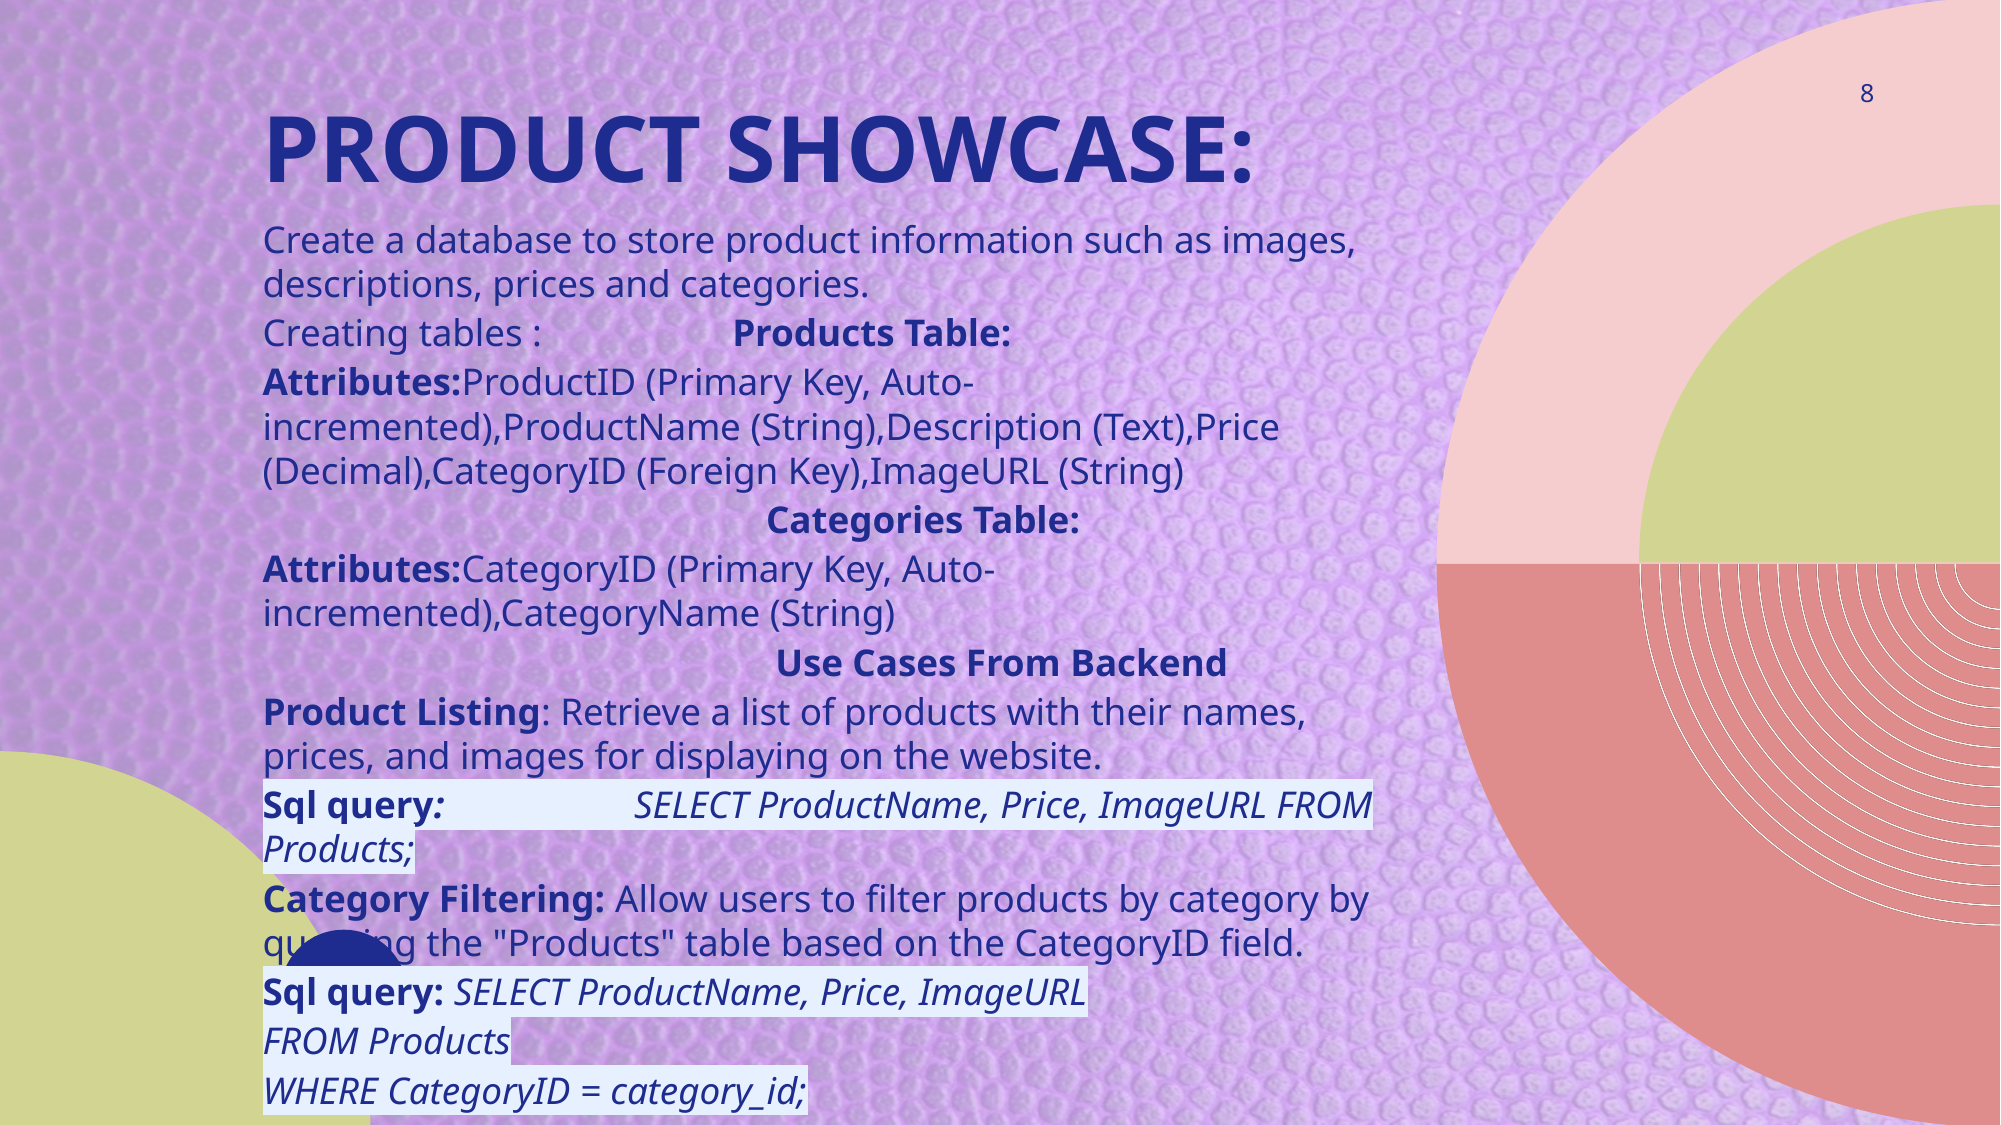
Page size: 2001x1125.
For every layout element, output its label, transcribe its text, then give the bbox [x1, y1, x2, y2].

title Product showcase: [247, 47, 1442, 208]
list Create a database to store product information such as images, descriptions, prices and categories. Creating tables : Products Table: Attributes:ProductID (Primary Key, Auto-incremented),ProductName (String),Description (Text),Price (Decimal),CategoryID (Foreign Key),ImageURL (String) Categories Table: Attributes:CategoryID (Primary Key, Auto-incremented),CategoryName (String) Use Cases From Backend Product Listing: Retrieve a list of products with their names, prices, and images for displaying on the website. Sql query: SELECT ProductName, Price, ImageURL FROM Products; Category Filtering: Allow users to filter products by category by querying the "Products" table based on the CategoryID field. Sql query: SELECT ProductName, Price, ImageURL FROM Products WHERE CategoryID = category_id; [247, 208, 1442, 1125]
slide_number 8 [1712, 75, 1875, 116]
picture [1639, 564, 2000, 926]
